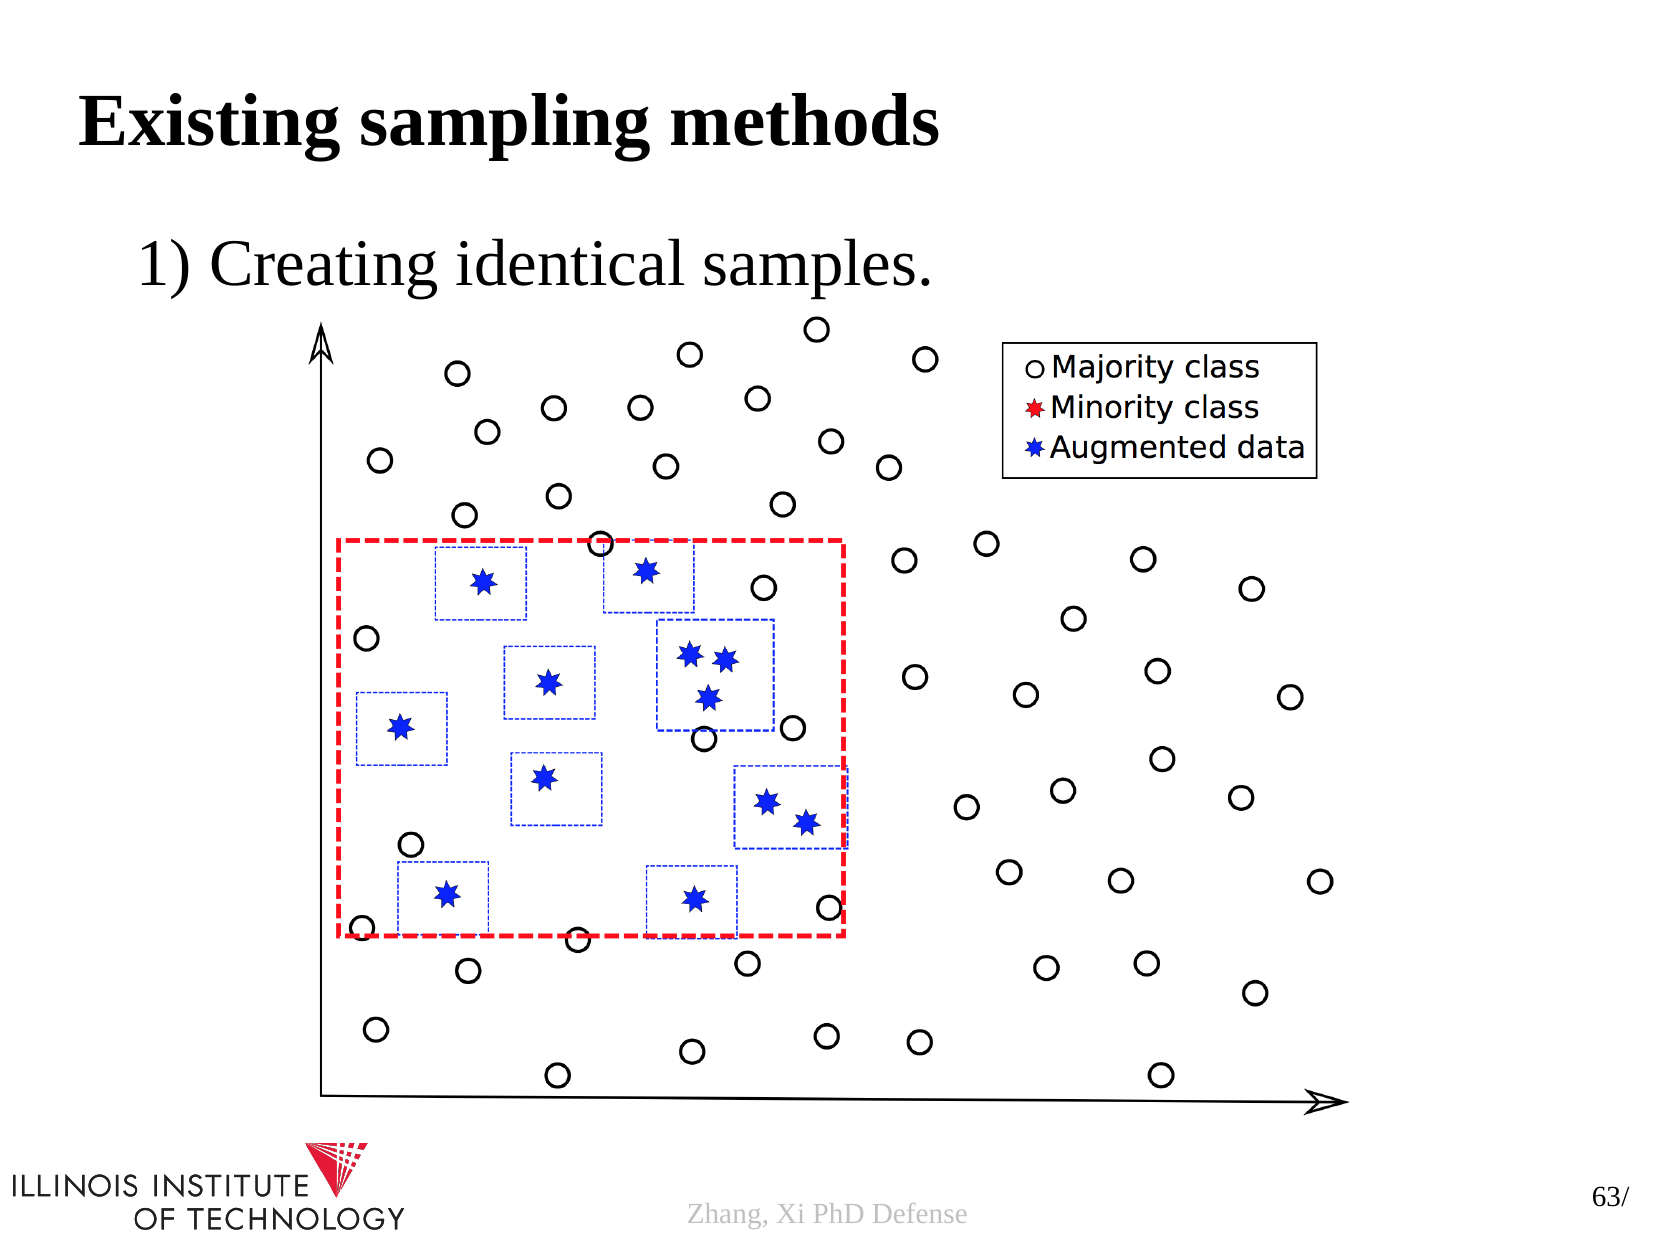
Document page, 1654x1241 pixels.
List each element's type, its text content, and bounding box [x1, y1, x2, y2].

footer Zhang, Xi PhD Defense [565, 1194, 1090, 1241]
picture [13, 1142, 405, 1230]
picture [287, 308, 1368, 1130]
text_box Existing sampling methods [63, 17, 957, 168]
slide_number 63/ [1193, 1176, 1630, 1241]
text_box Creating identical samples. [121, 171, 951, 307]
